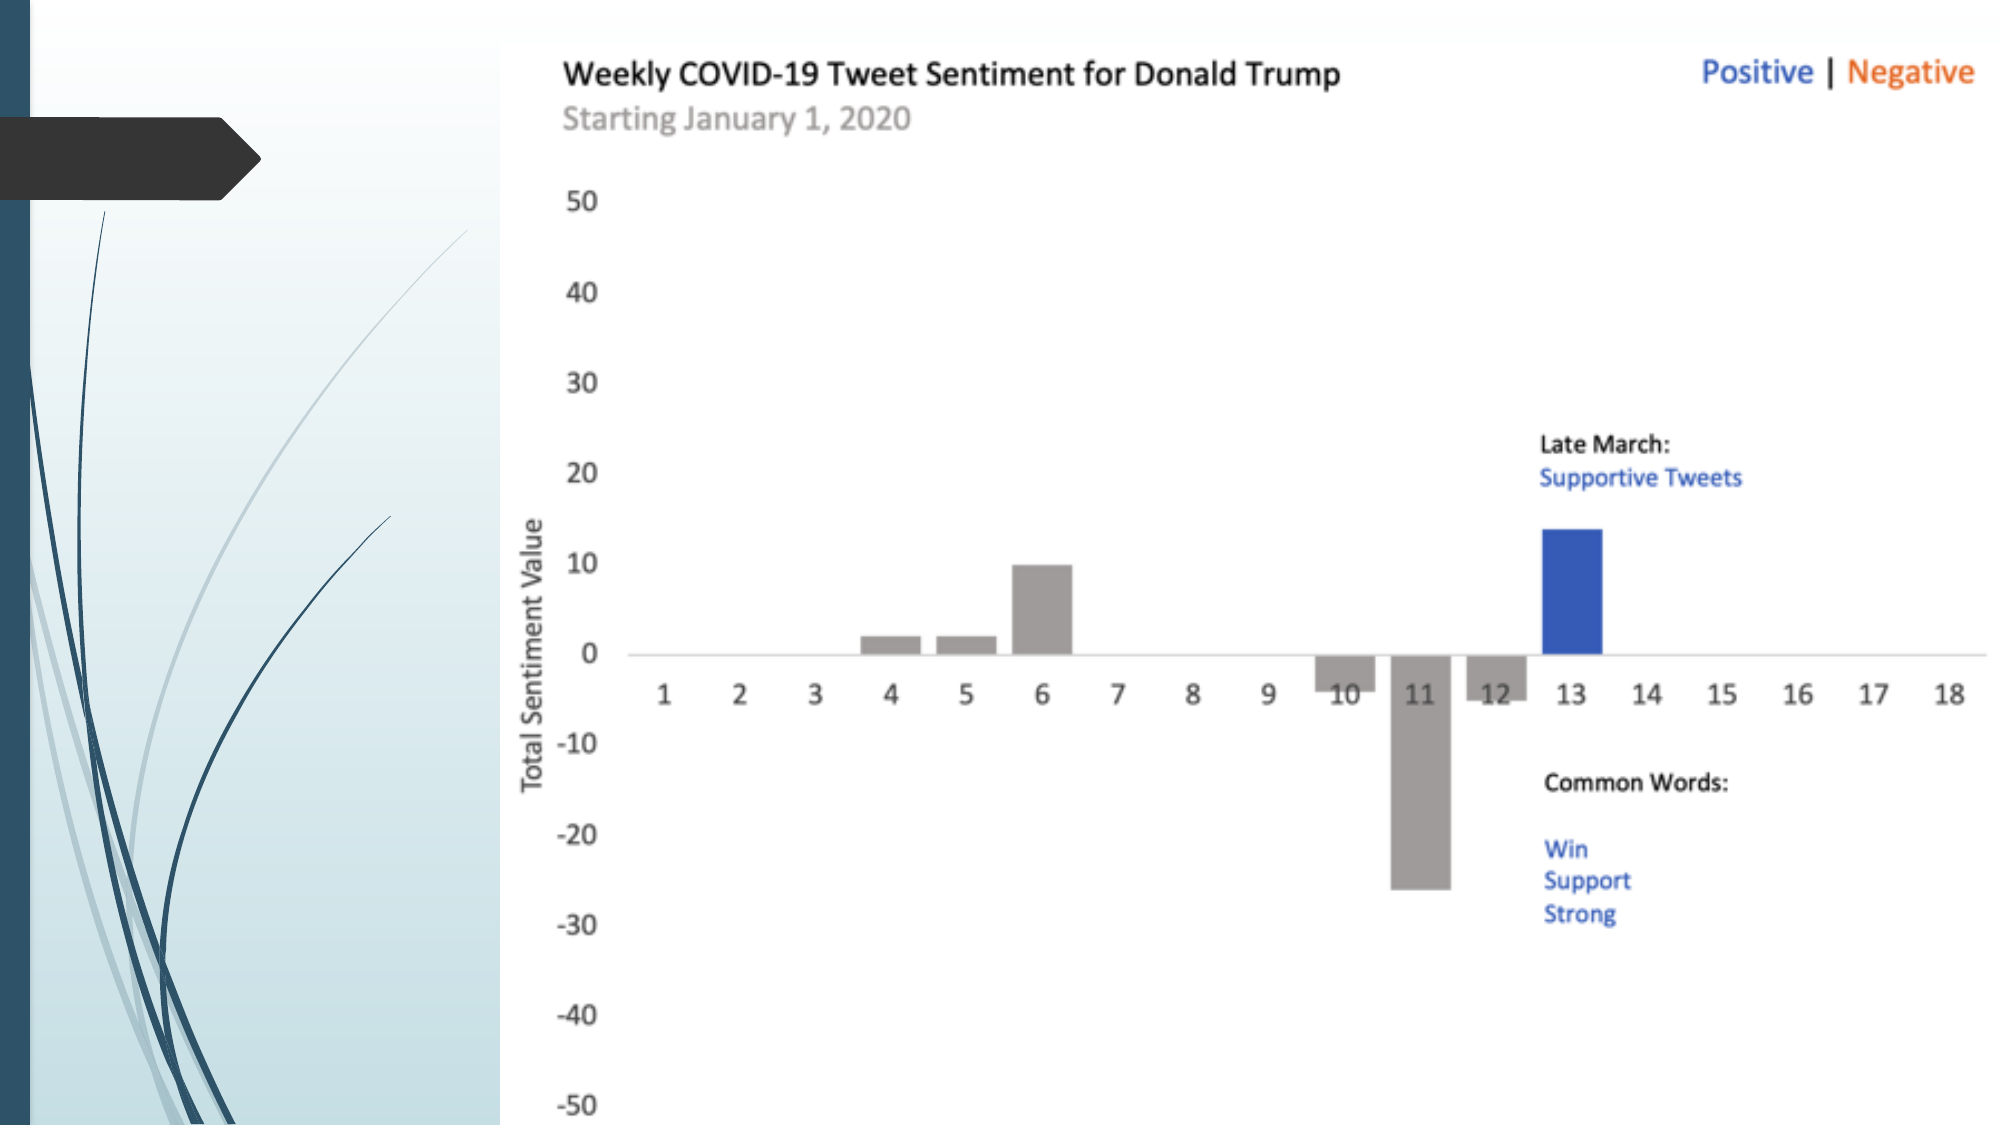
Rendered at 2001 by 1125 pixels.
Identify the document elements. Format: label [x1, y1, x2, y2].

picture [499, 44, 2000, 1125]
